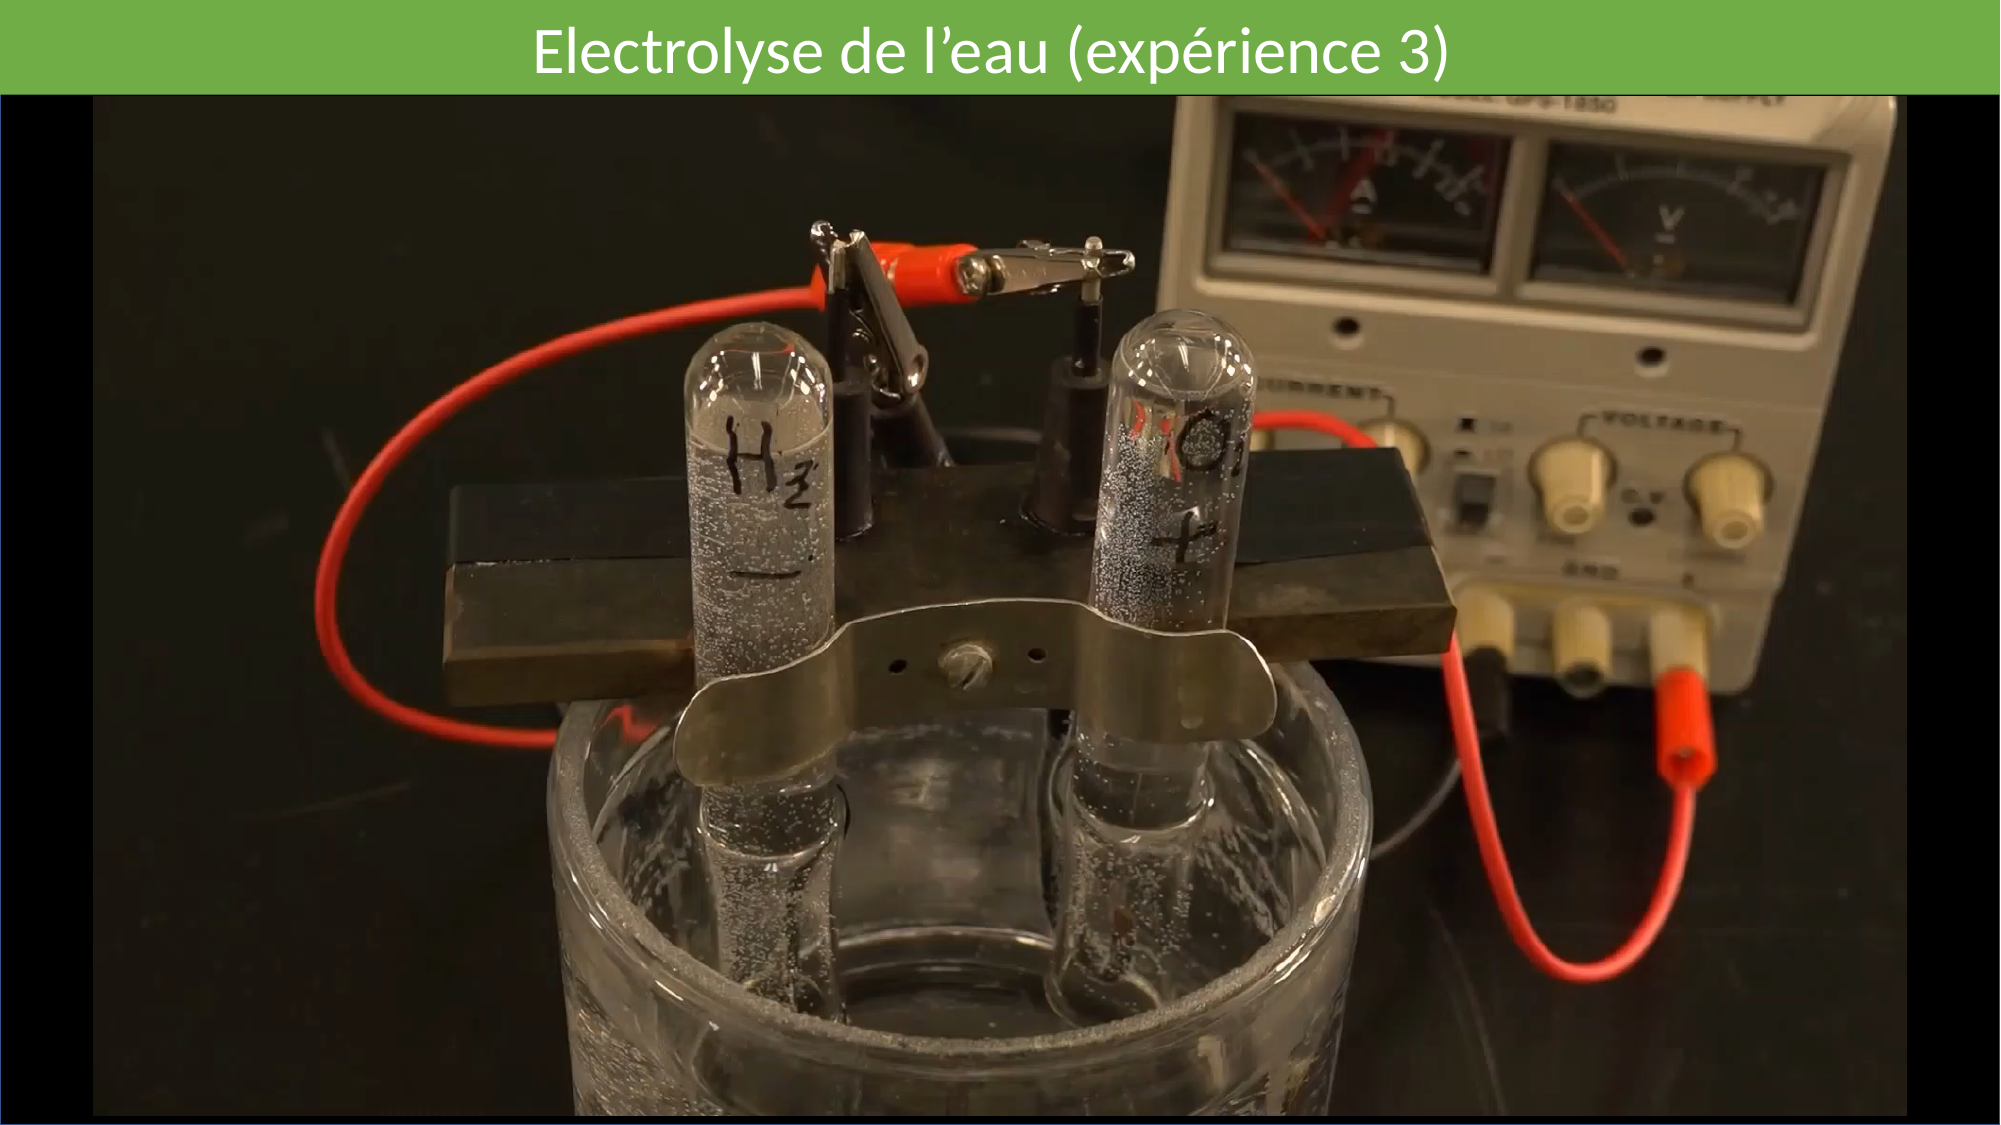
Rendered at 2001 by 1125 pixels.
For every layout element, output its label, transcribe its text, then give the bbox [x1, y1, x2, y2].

text_box Electrolyse de l’eau (expérience 3) [0, 0, 2000, 95]
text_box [92, 95, 1907, 1117]
text_box [0, 95, 2000, 1125]
